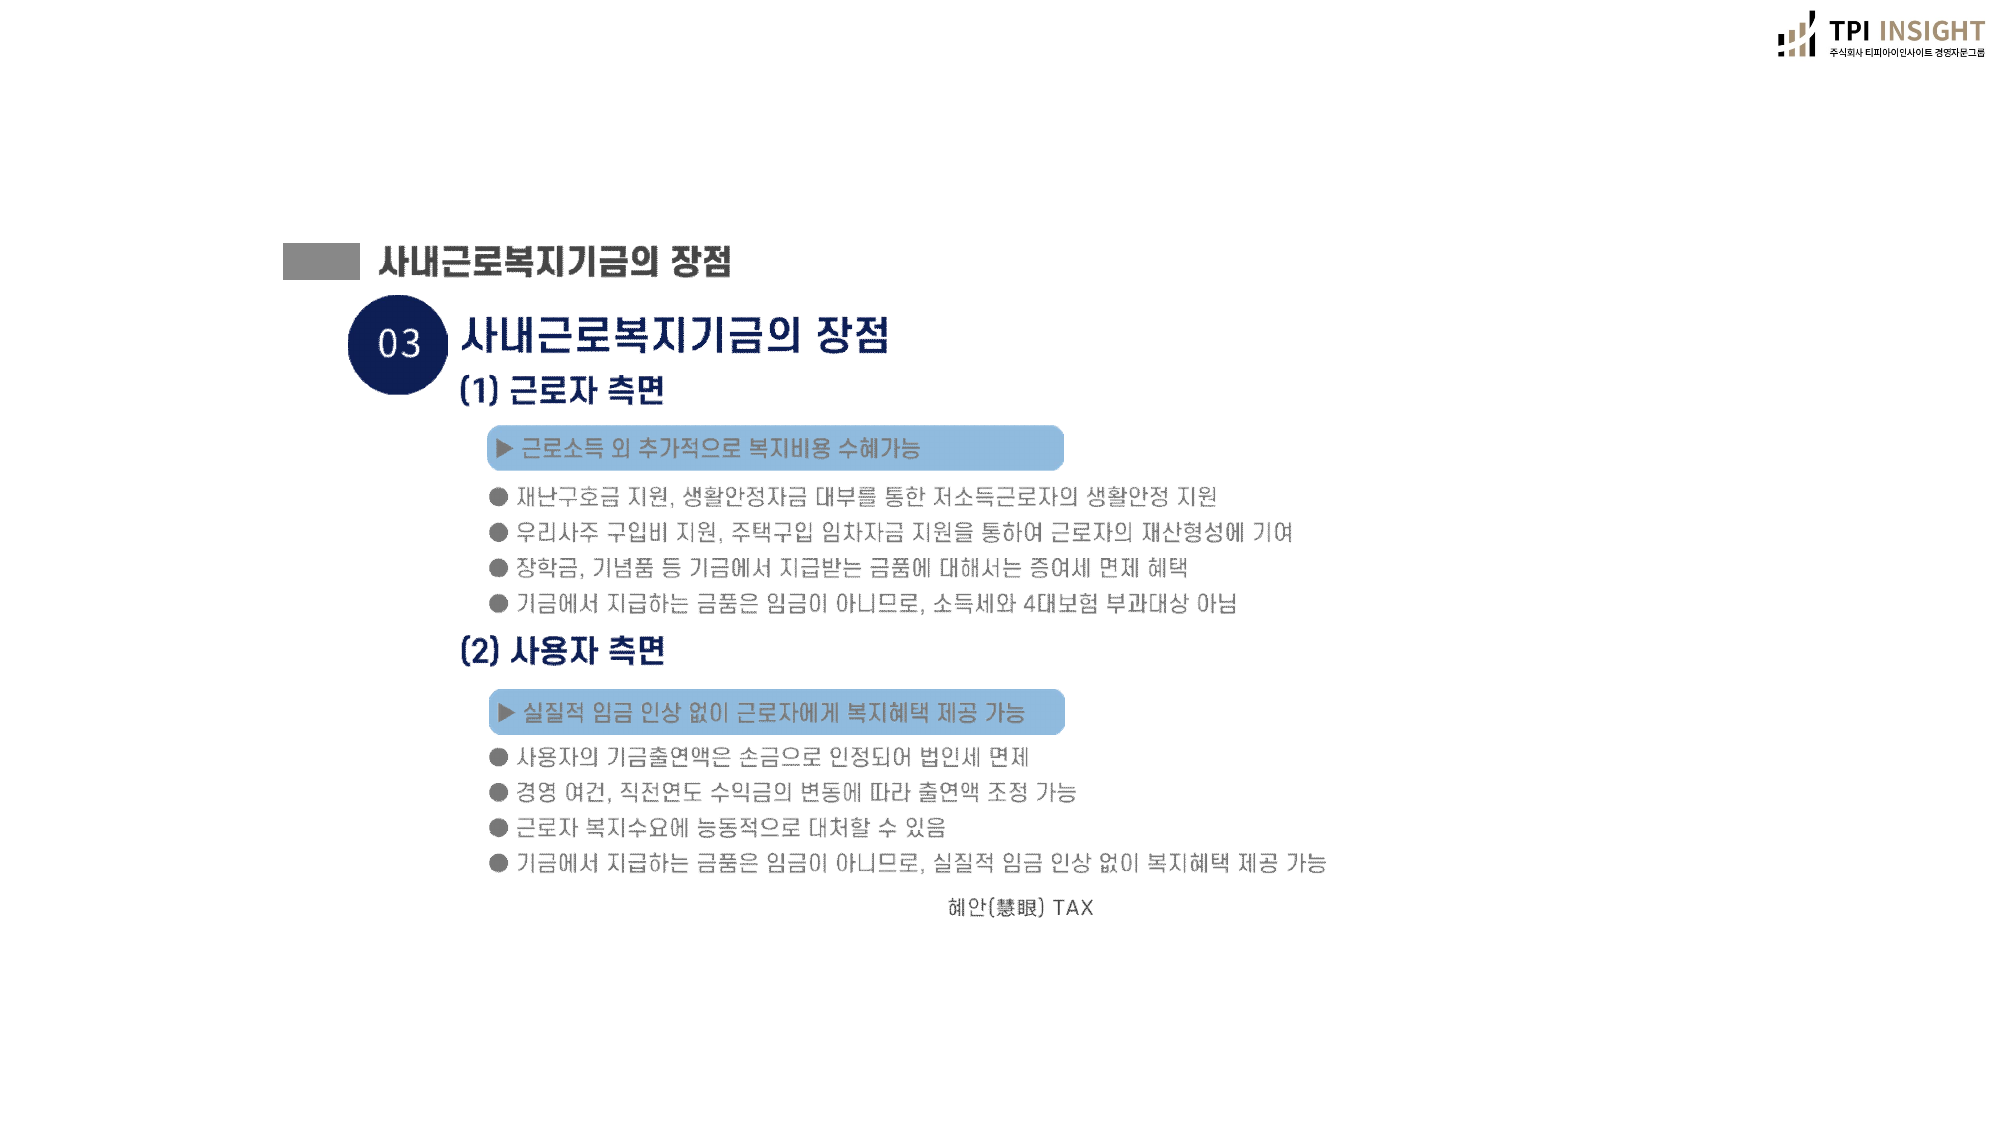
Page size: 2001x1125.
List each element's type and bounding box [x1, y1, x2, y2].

text_box [283, 187, 1726, 929]
picture [1763, 4, 1998, 71]
